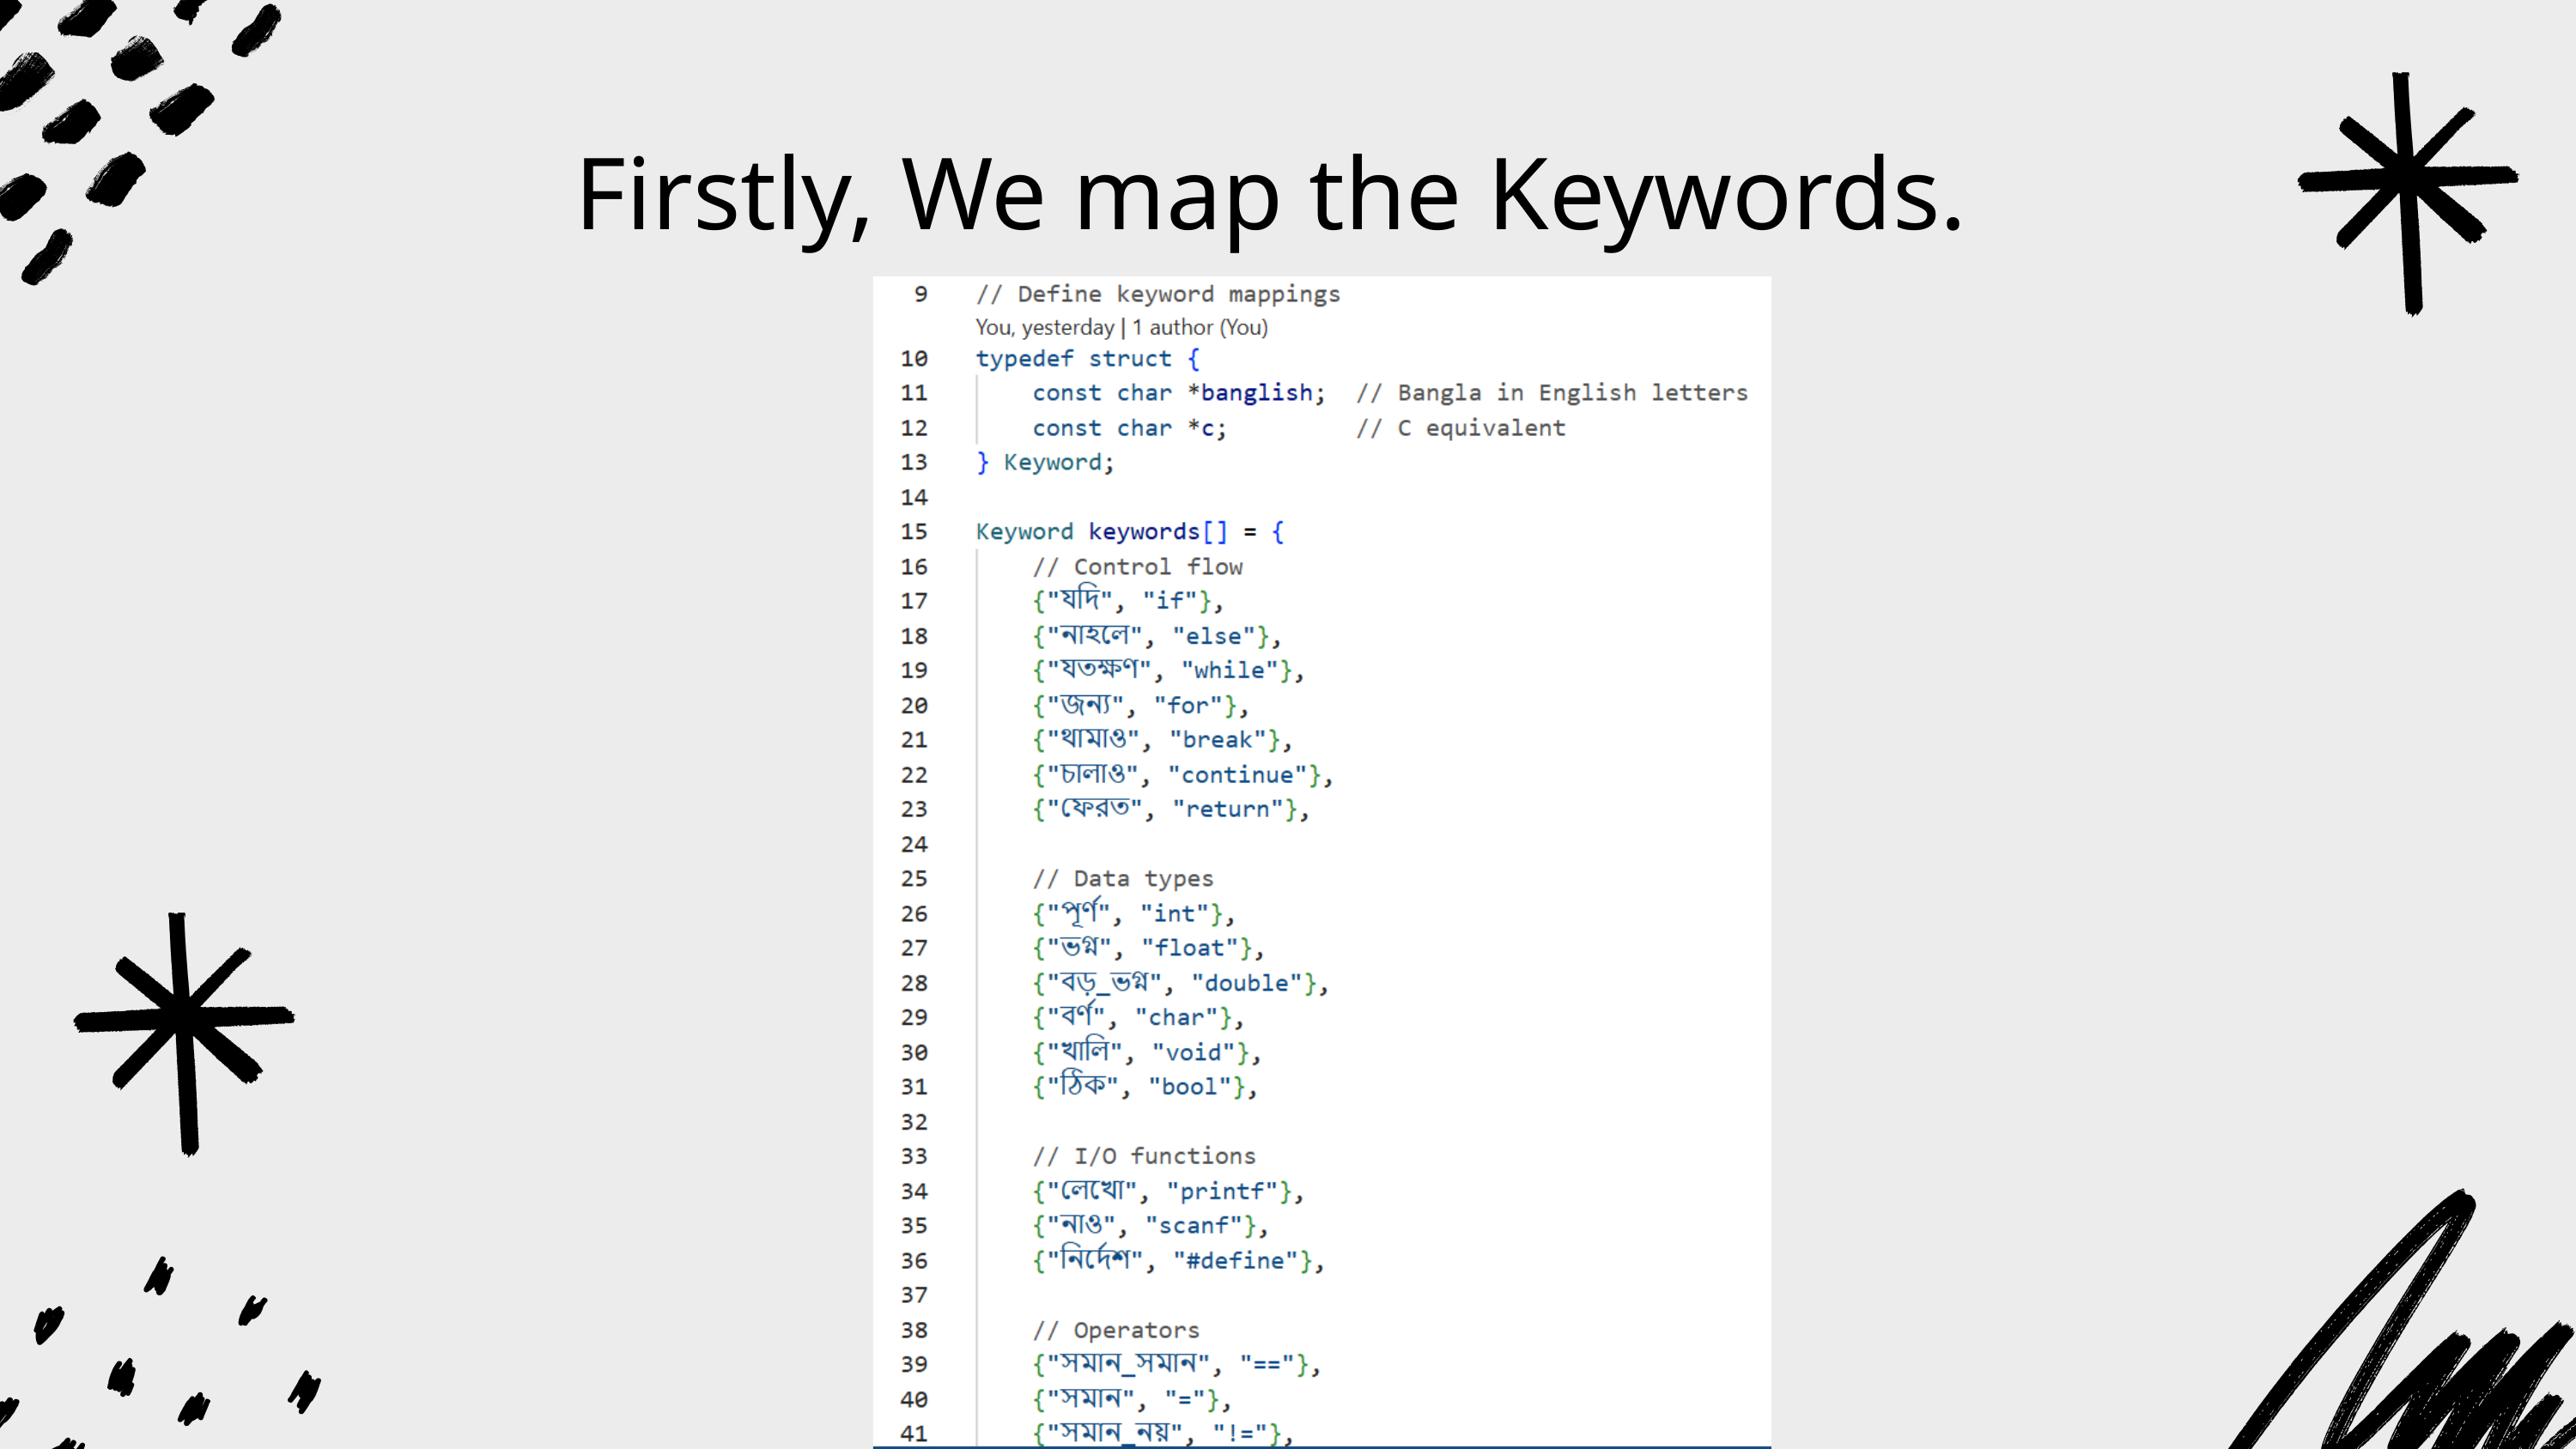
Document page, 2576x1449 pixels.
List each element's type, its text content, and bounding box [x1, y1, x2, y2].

text_box Firstly, We map the Keywords. [574, 142, 2002, 250]
text_box [2173, 1188, 2576, 1449]
text_box [872, 276, 1772, 1449]
text_box [0, 1254, 357, 1449]
text_box [72, 912, 296, 1159]
text_box [2297, 72, 2520, 318]
text_box [0, 0, 368, 367]
